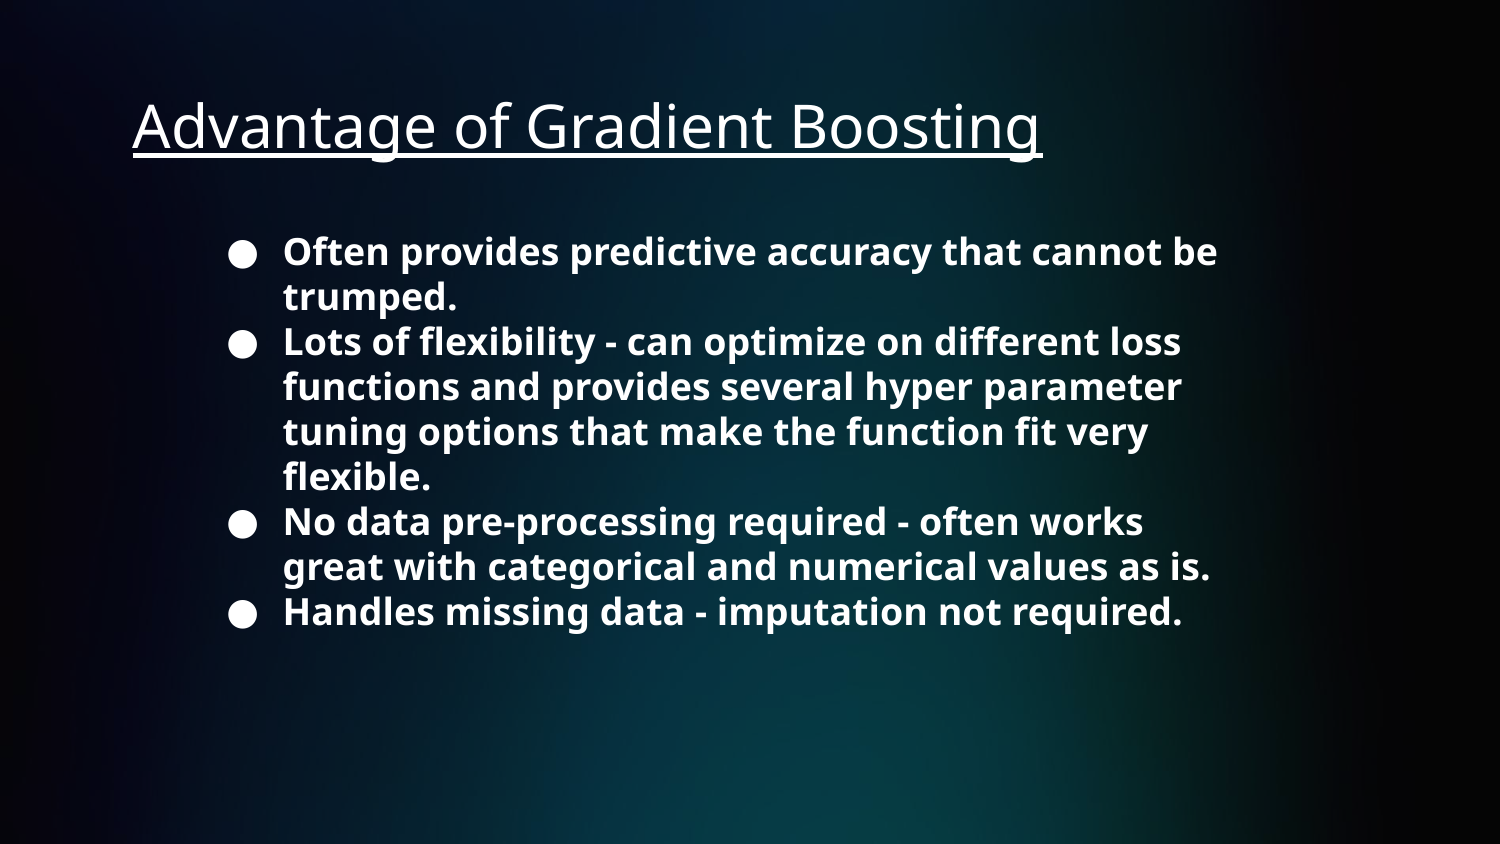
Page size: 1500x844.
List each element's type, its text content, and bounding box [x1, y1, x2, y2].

picture [0, 0, 1500, 844]
text_box Often provides predictive accuracy that cannot be trumped. Lots of flexibility - can optimize on different loss functions and provides several hyper parameter tuning options that make the function fit very flexible. No data pre-processing required - often works great with categorical and numerical values as is. Handles missing data - imputation not required. [192, 212, 1241, 648]
title Advantage of Gradient Boosting [117, 88, 1383, 158]
text_box [141, 211, 1359, 280]
